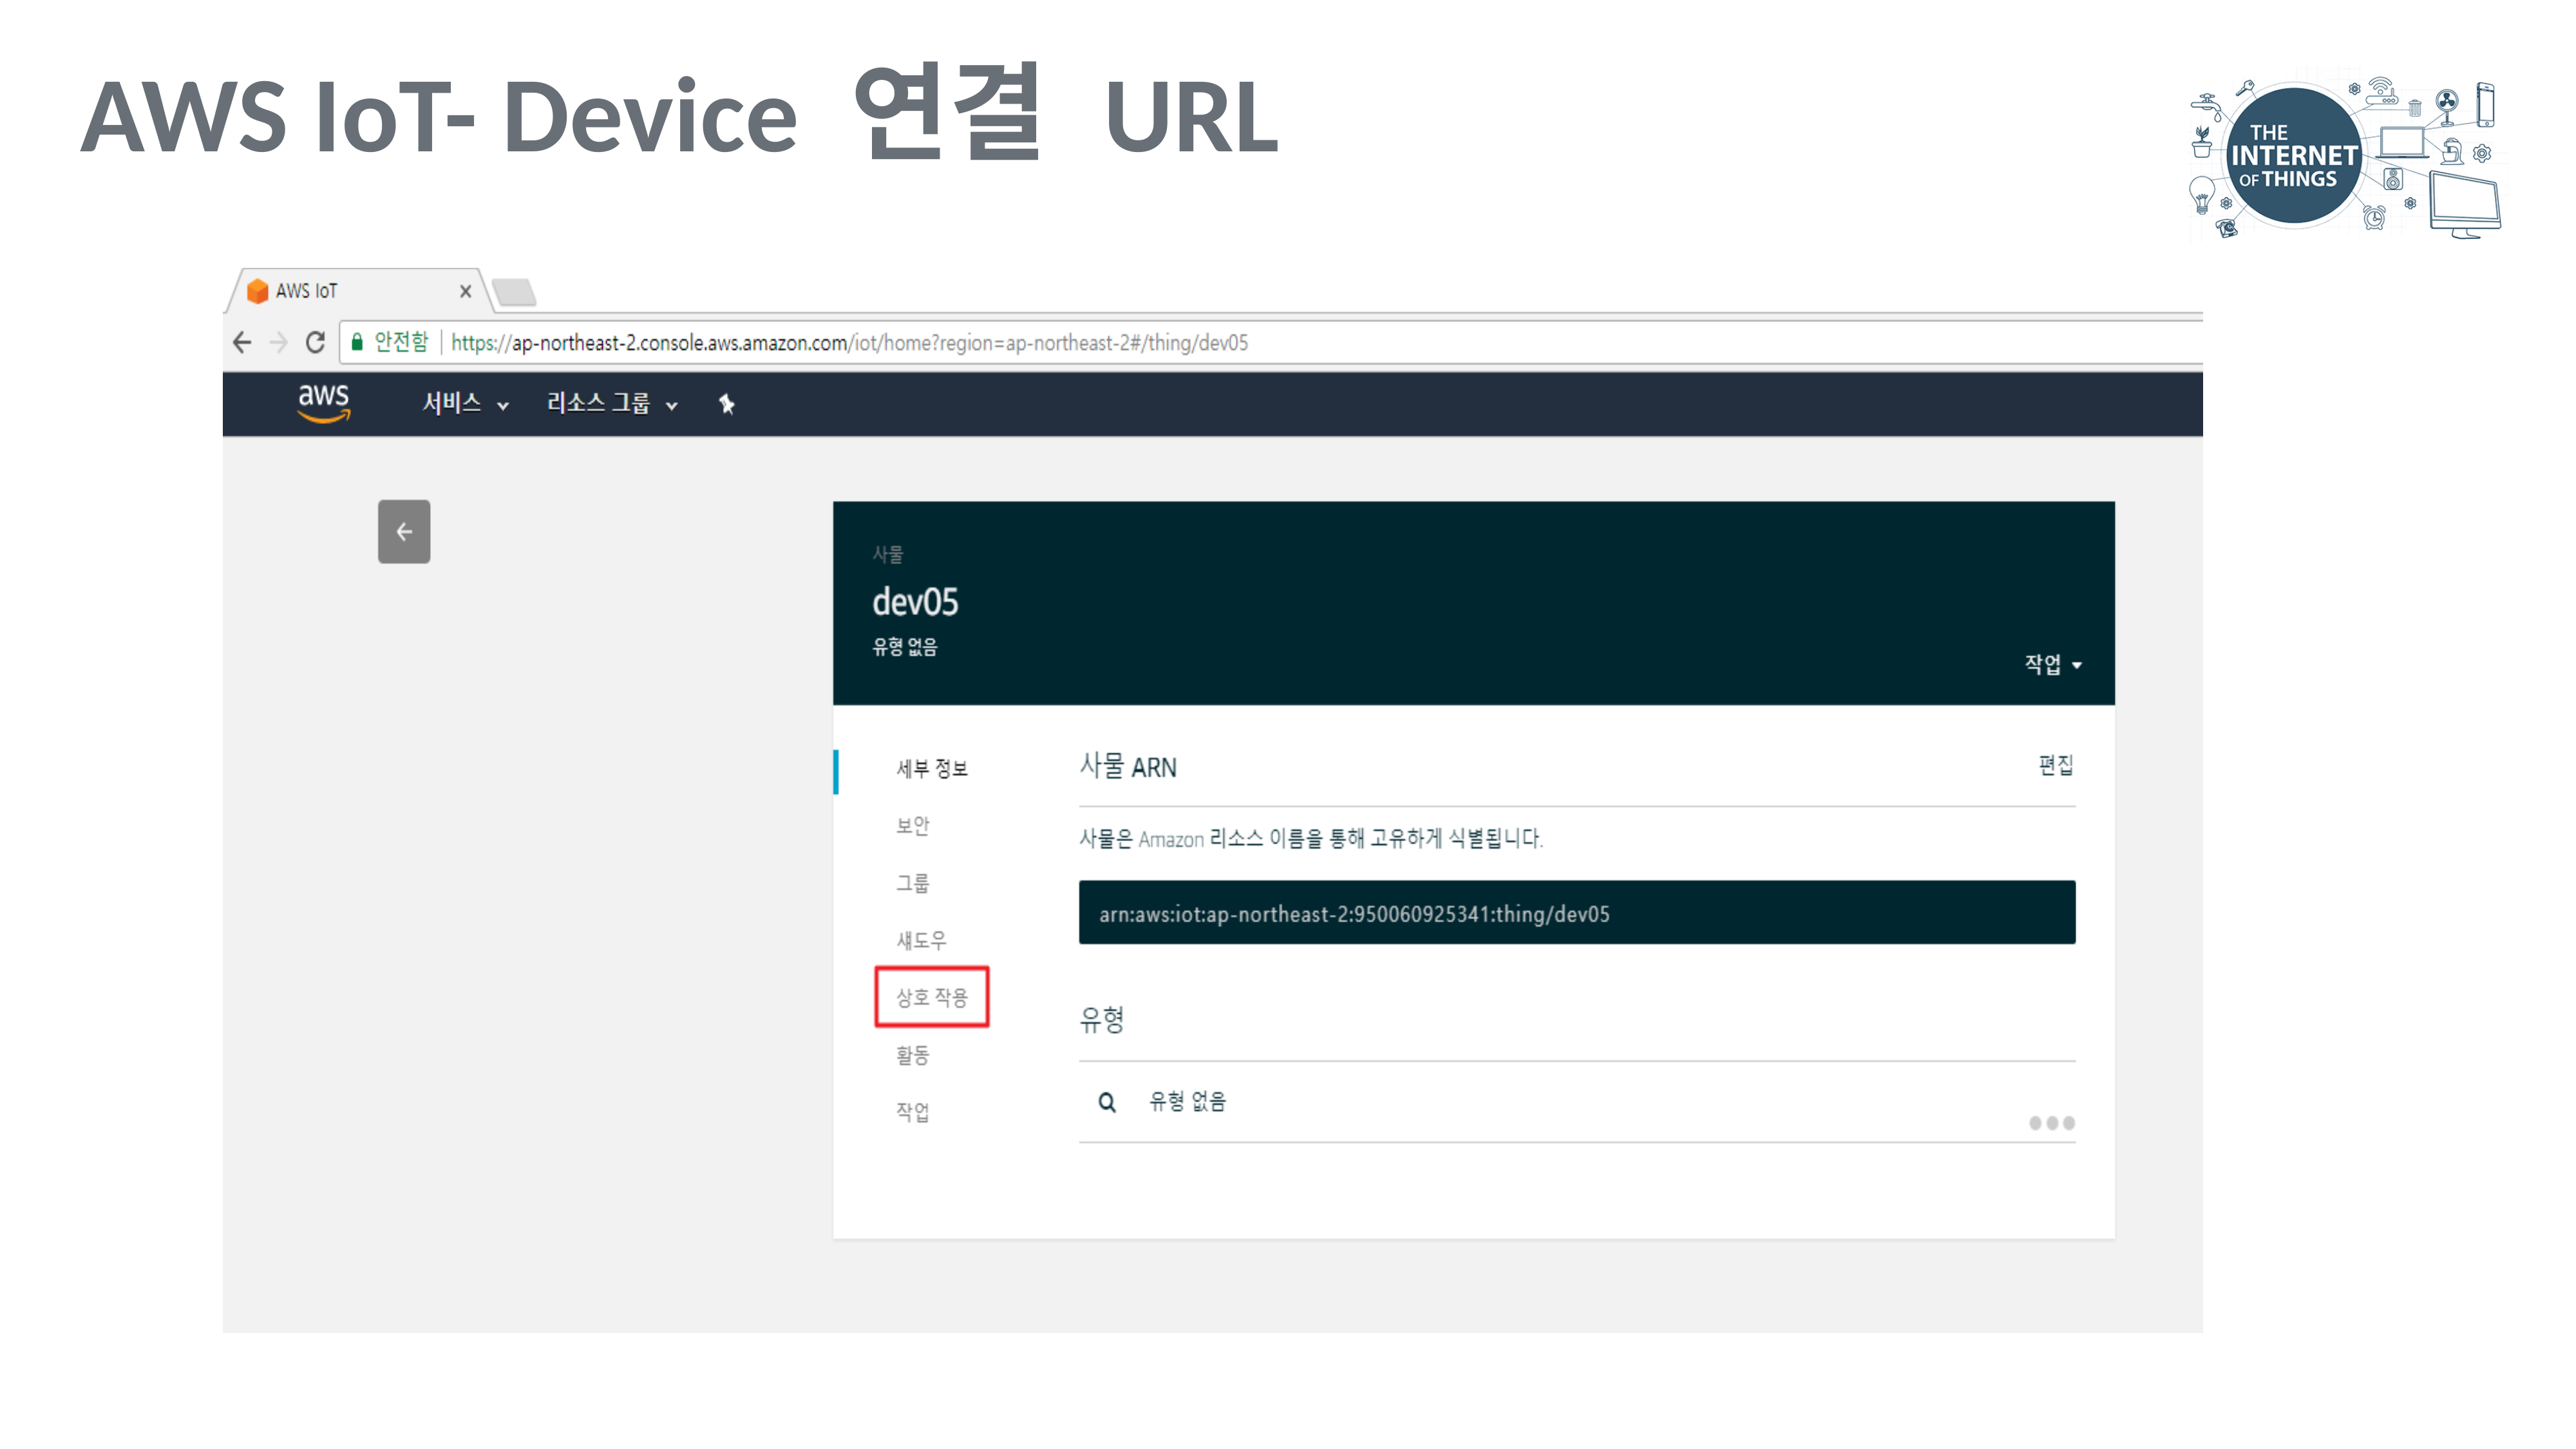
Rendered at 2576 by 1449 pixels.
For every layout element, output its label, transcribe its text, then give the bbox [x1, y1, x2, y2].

text_box AWS IoT- Device 연결 URL [71, 39, 2414, 178]
picture [223, 268, 2203, 1334]
picture [2187, 66, 2508, 245]
